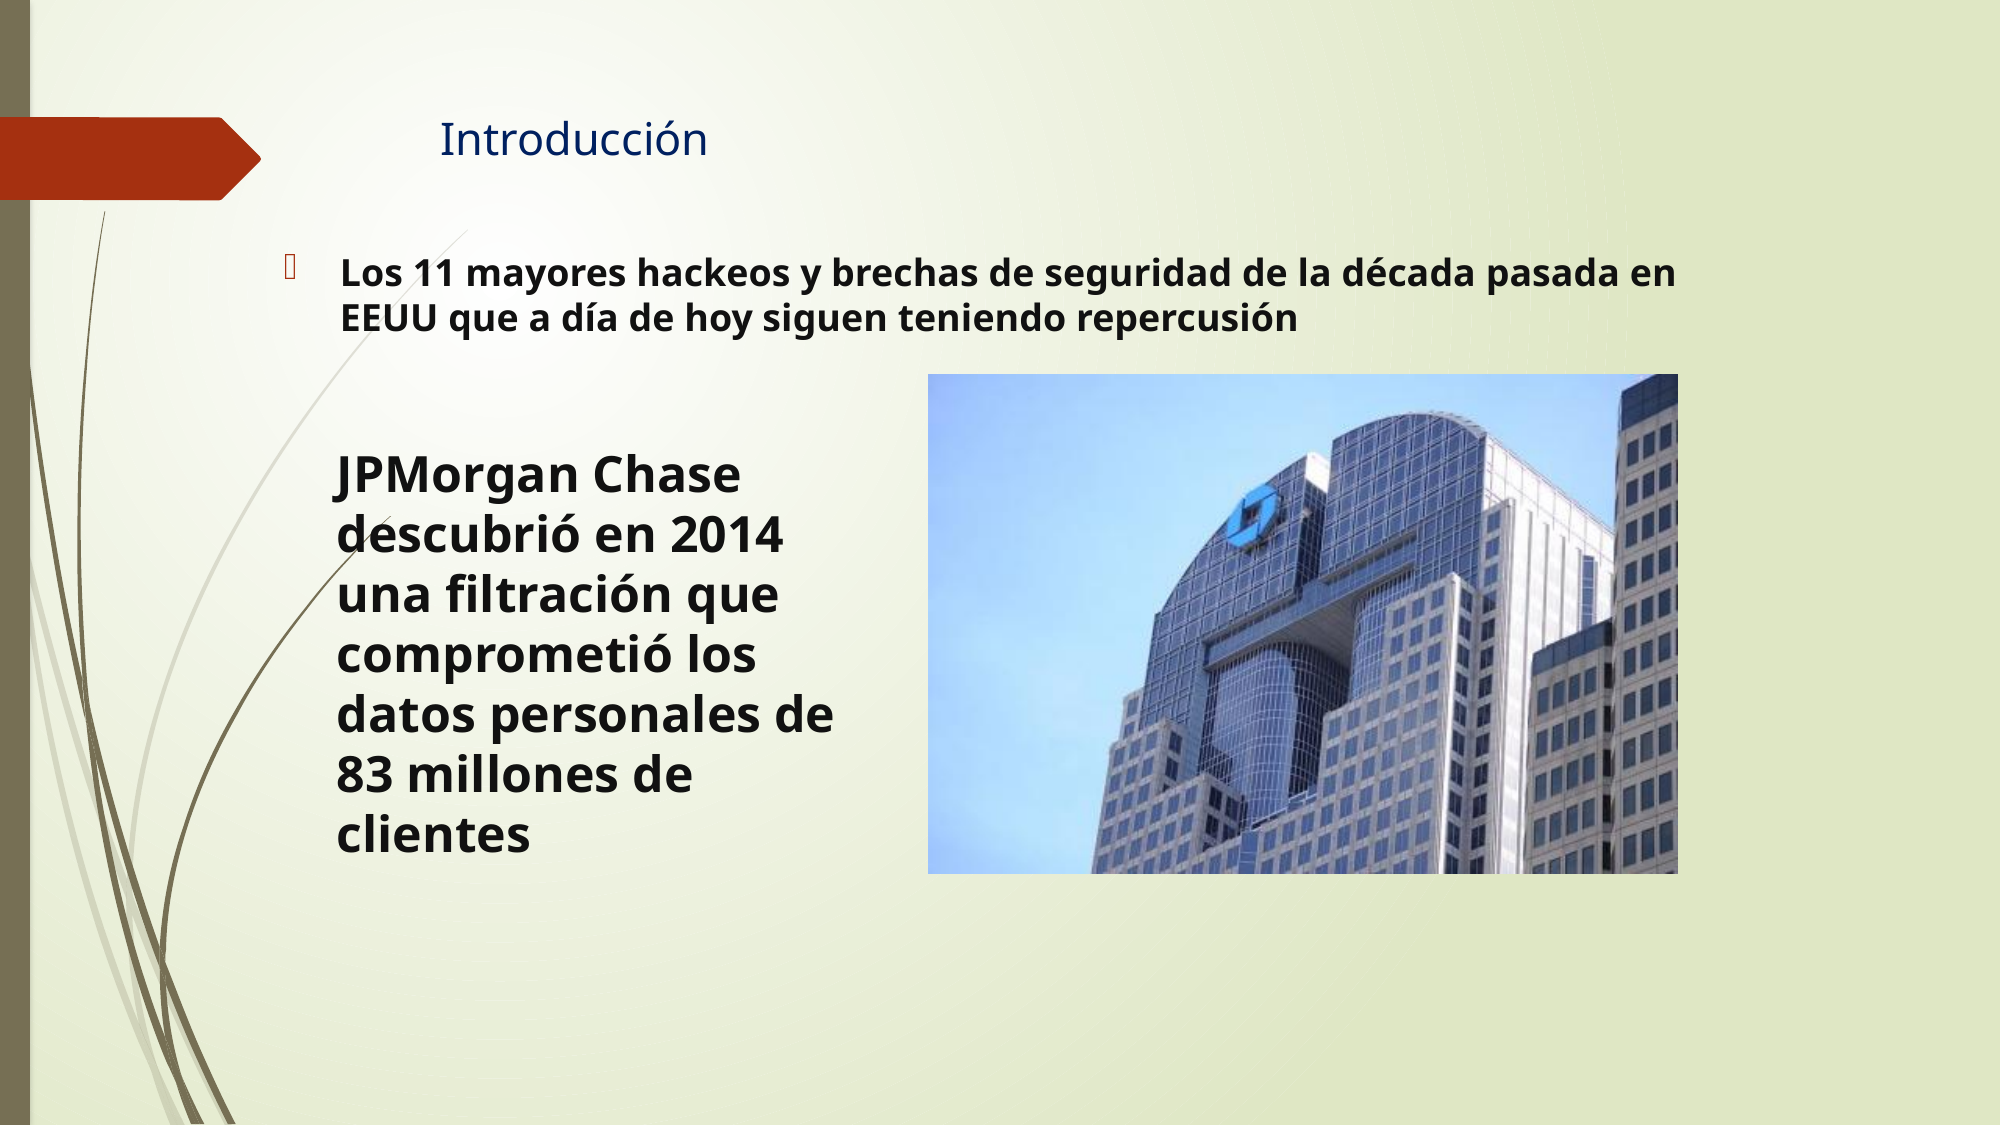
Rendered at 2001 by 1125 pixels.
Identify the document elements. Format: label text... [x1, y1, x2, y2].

list Los 11 mayores hackeos y brechas de seguridad de la década pasada en EEUU que a día de hoy siguen teniendo repercusión [268, 241, 1732, 366]
title Introducción [425, 102, 1888, 172]
picture [927, 374, 1679, 874]
text_box JPMorgan Chase descubrió en 2014 una filtración que comprometió los datos personales de 83 millones de clientes [321, 434, 898, 870]
